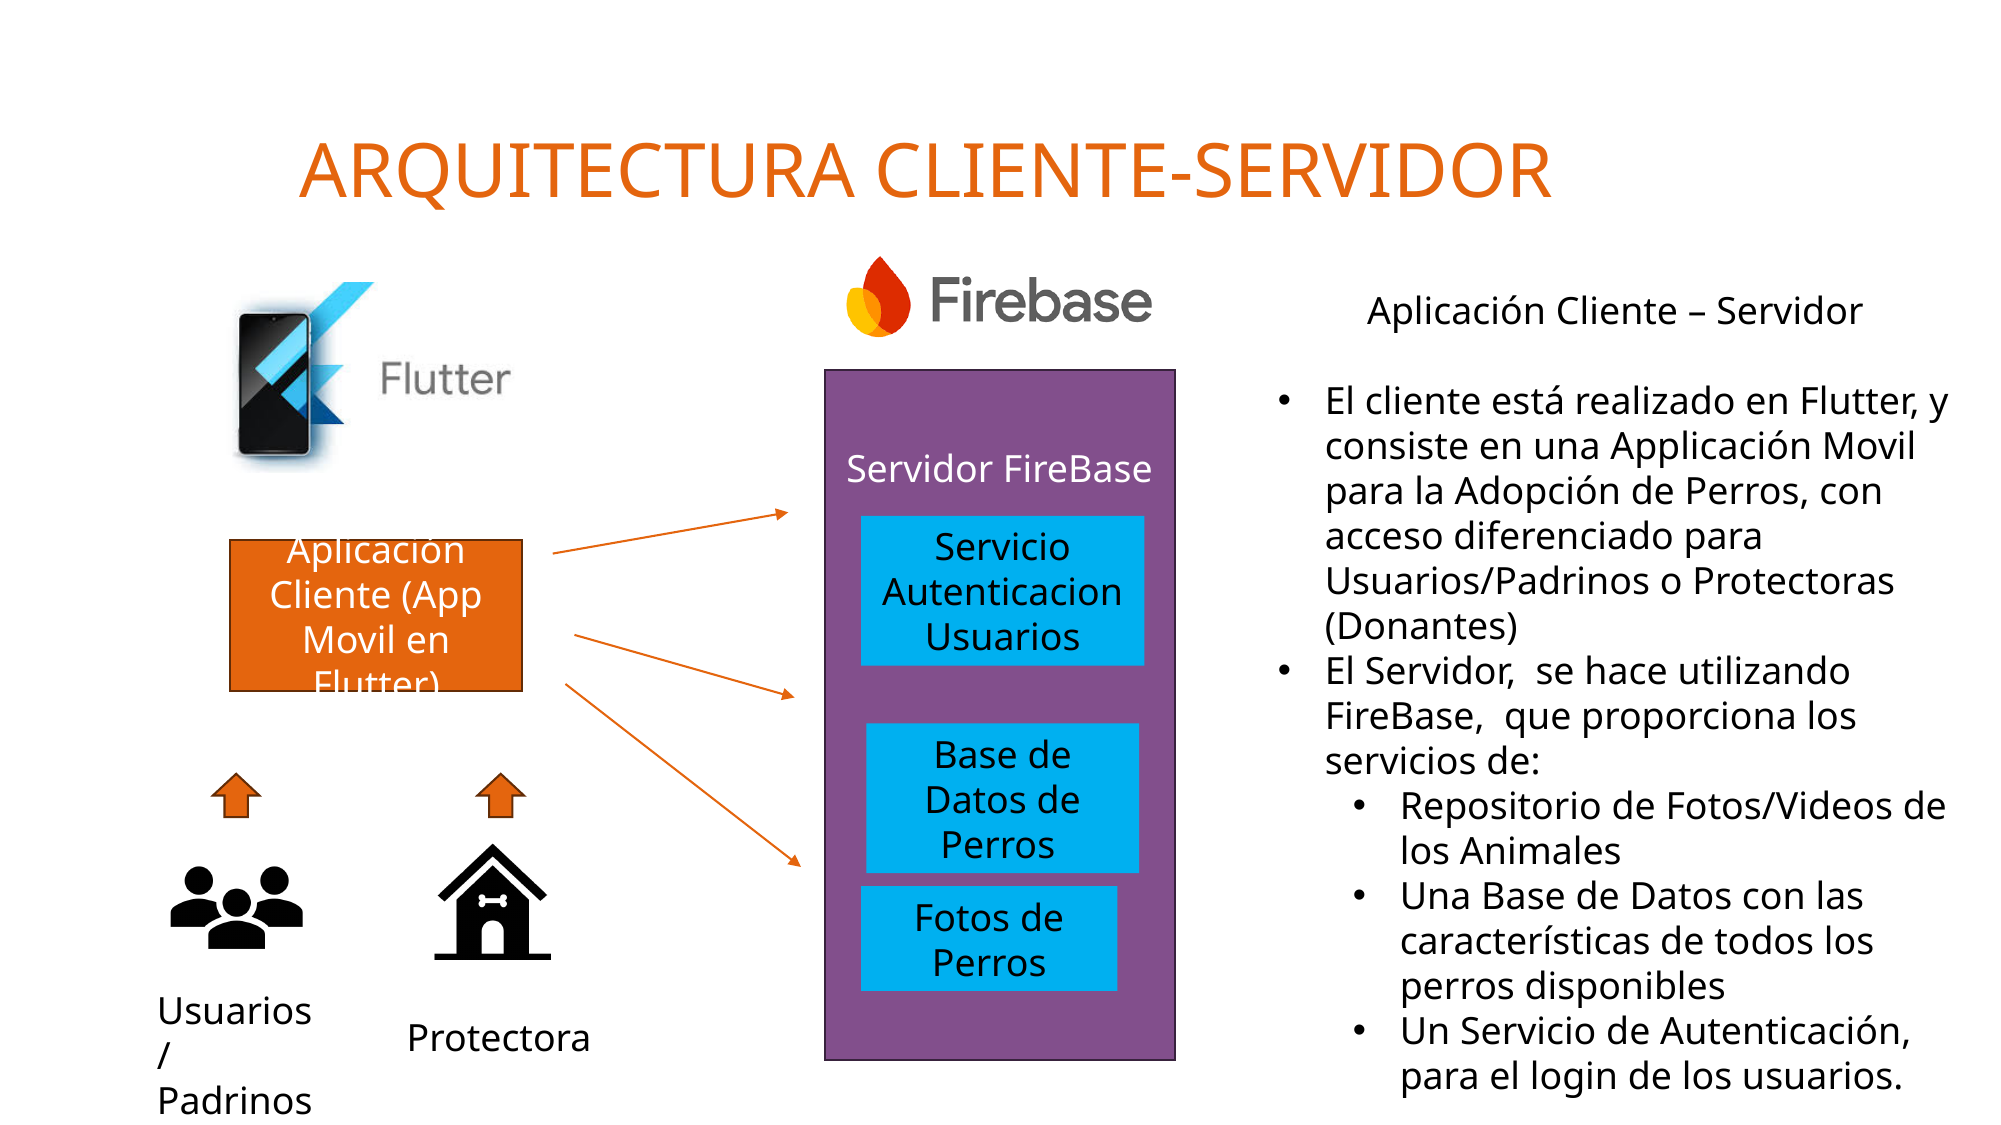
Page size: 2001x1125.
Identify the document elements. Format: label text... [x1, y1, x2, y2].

text_box Servicio Autenticacion Usuarios [861, 515, 1145, 666]
text_box Fotos de Perros [861, 886, 1118, 991]
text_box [565, 683, 801, 867]
text_box Base de Datos de Perros [866, 723, 1140, 874]
text_box Servidor FireBase [824, 369, 1176, 1061]
text_box Aplicación Cliente – Servidor El cliente está realizado en Flutter, y consiste en una Applicación Movil para la Adopción de Perros, con acceso diferenciado para Usuarios/Padrinos o Protectoras (Donantes) El Servidor, se hace utilizando FireBase, que proporciona los servicios de: Repositorio de Fotos/Videos de los Animales Una Base de Datos con las características de todos los perros disponibles Un Servicio de Autenticación, para el login de los usuarios. [1263, 279, 1969, 1105]
text_box Aplicación Cliente (App Movil en Flutter) [229, 539, 523, 692]
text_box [552, 512, 789, 554]
text_box [210, 772, 262, 819]
text_box ARQUITECTURA CLIENTE-SERVIDOR [266, 115, 1587, 265]
picture [187, 282, 528, 473]
picture [161, 832, 312, 983]
picture [845, 255, 1154, 340]
text_box [474, 772, 527, 819]
picture [417, 826, 568, 977]
text_box Usuarios/Padrinos [142, 979, 330, 1125]
text_box Protectora [391, 1006, 610, 1067]
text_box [574, 634, 795, 683]
